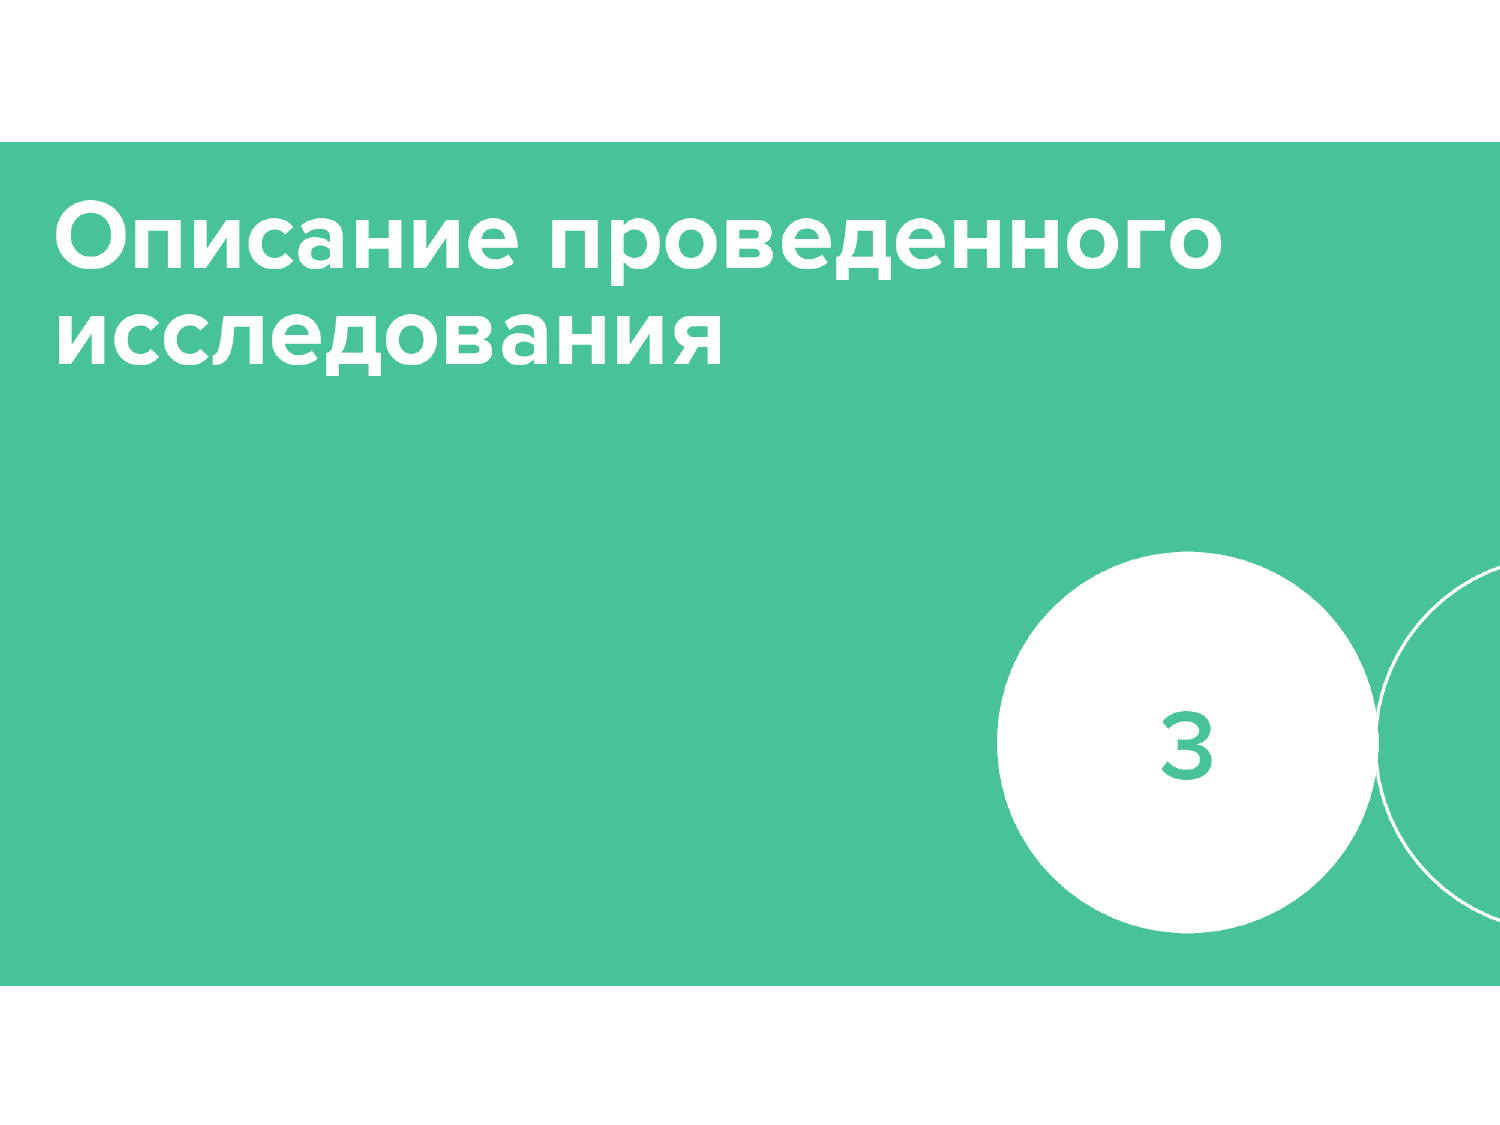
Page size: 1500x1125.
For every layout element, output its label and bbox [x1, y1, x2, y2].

picture [0, 141, 1500, 987]
